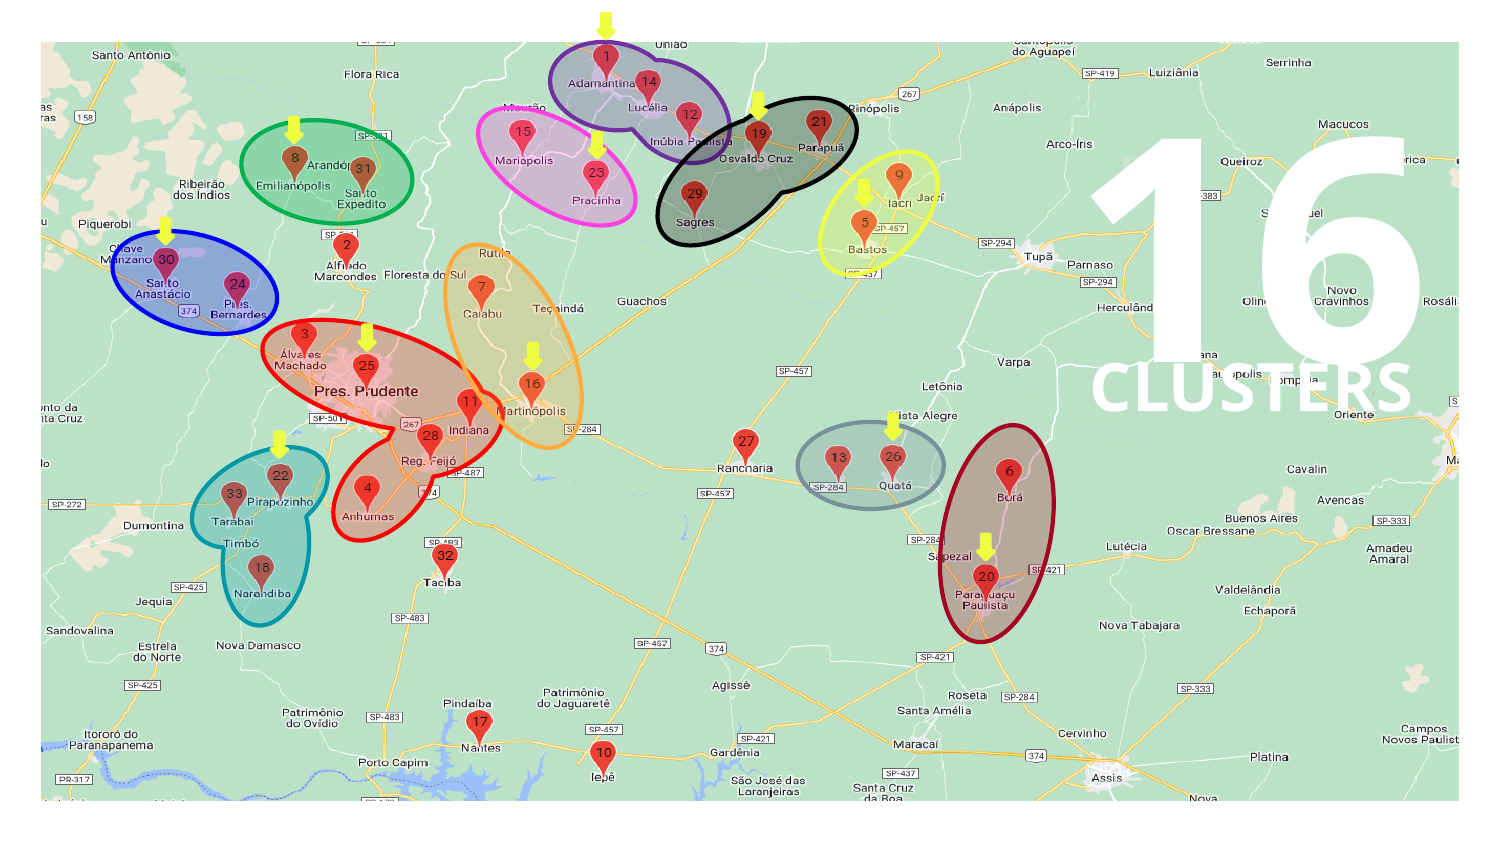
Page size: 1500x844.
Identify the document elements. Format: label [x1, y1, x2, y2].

picture [40, 42, 1460, 802]
text_box [596, 11, 616, 41]
